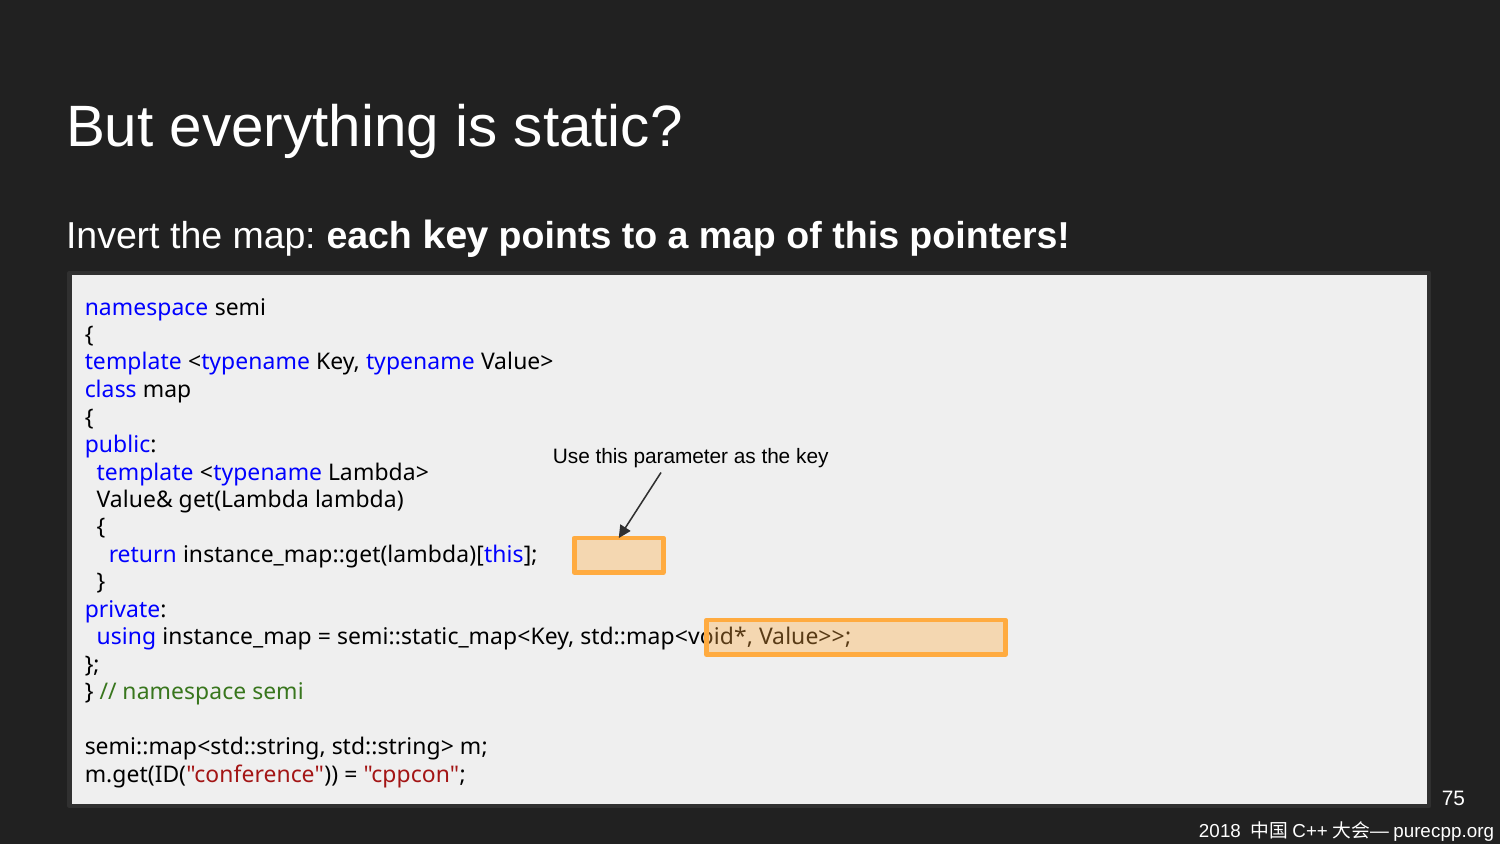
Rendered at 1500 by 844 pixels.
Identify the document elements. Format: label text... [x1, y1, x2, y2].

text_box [618, 472, 662, 539]
text_box namespace semi { template <typename Key, typename Value> class map { public: template <typename Lambda> Value& get(Lambda lambda) { return instance_map::get(lambda)[this]; } private: using instance_map = semi::static_map<Key, std::map<void*, Value>>; }; } // namespace semi semi::map<std::string, std::string> m; m.get(ID("conference")) = "cppcon"; [69, 272, 1430, 806]
text_box [706, 620, 1006, 655]
title But everything is static? [51, 72, 1449, 167]
list Invert the map: each key points to a map of this pointers! [51, 189, 1449, 283]
text_box [574, 537, 664, 573]
text_box Use this parameter as the key [537, 427, 875, 477]
slide_number 75 [1389, 764, 1480, 830]
